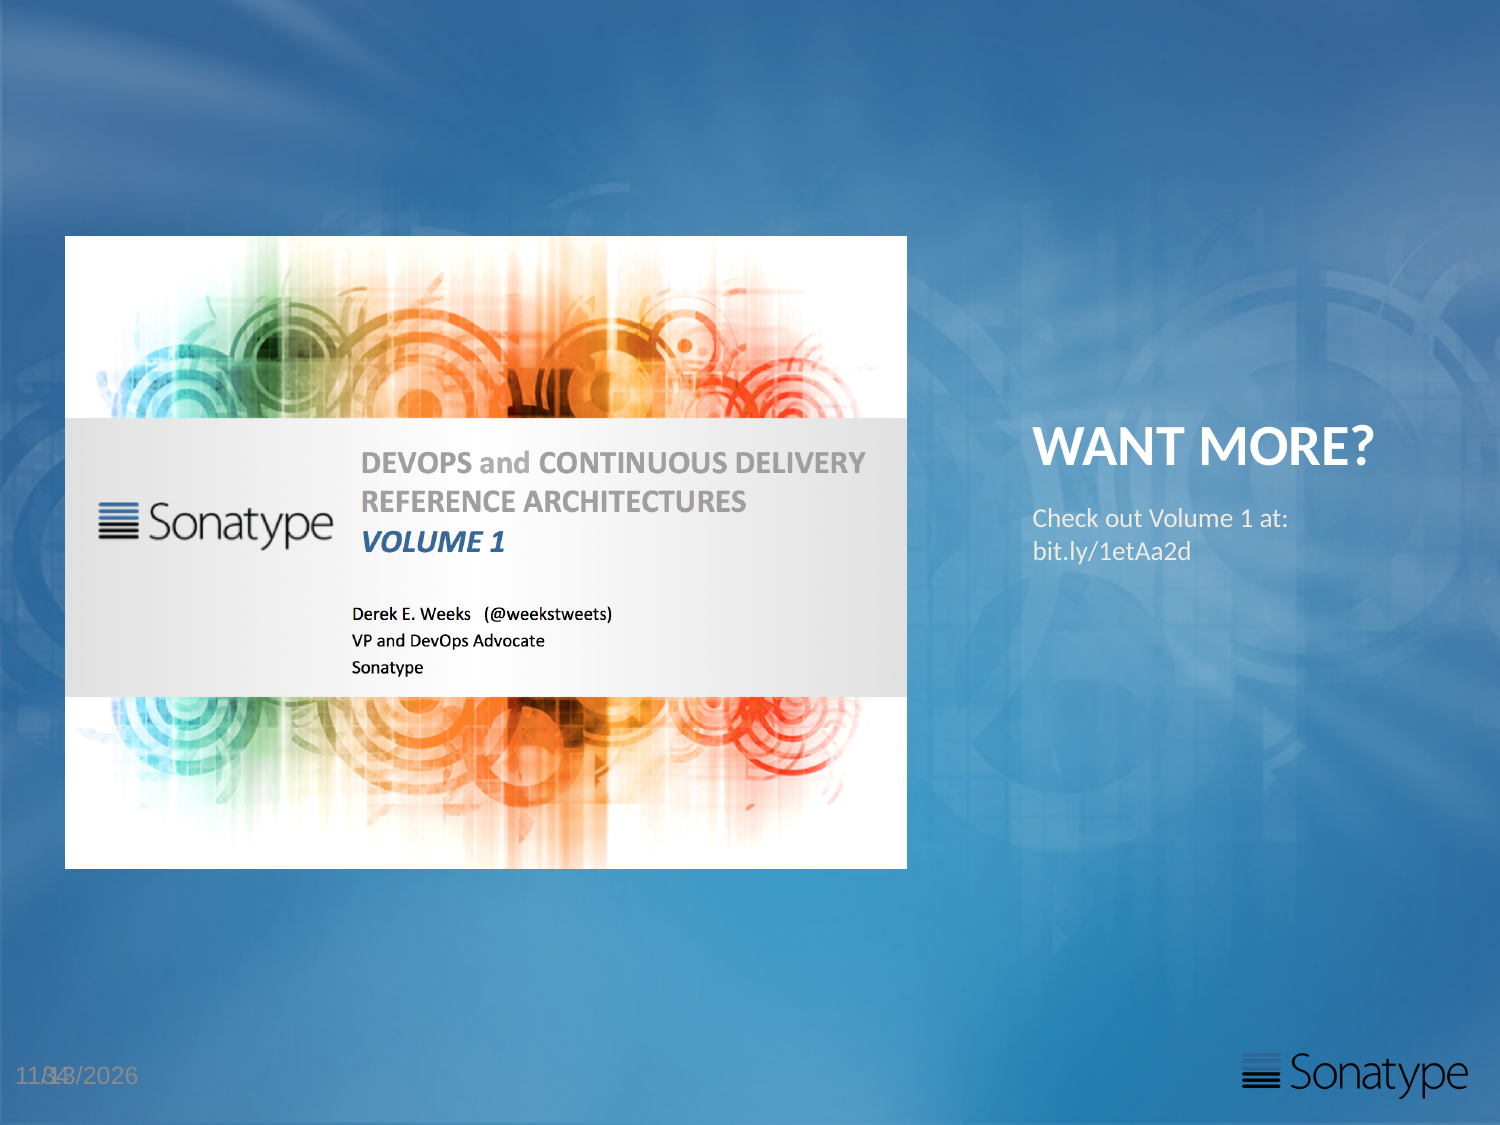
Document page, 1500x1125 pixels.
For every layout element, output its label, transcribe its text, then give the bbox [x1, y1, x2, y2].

title Check out Volume 1 at: bit.ly/1etAa2d [1017, 492, 1488, 607]
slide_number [0, 1044, 350, 1105]
text_box [1175, 552, 1326, 703]
list Want More? [1017, 298, 1488, 485]
picture [0, 0, 1500, 1125]
